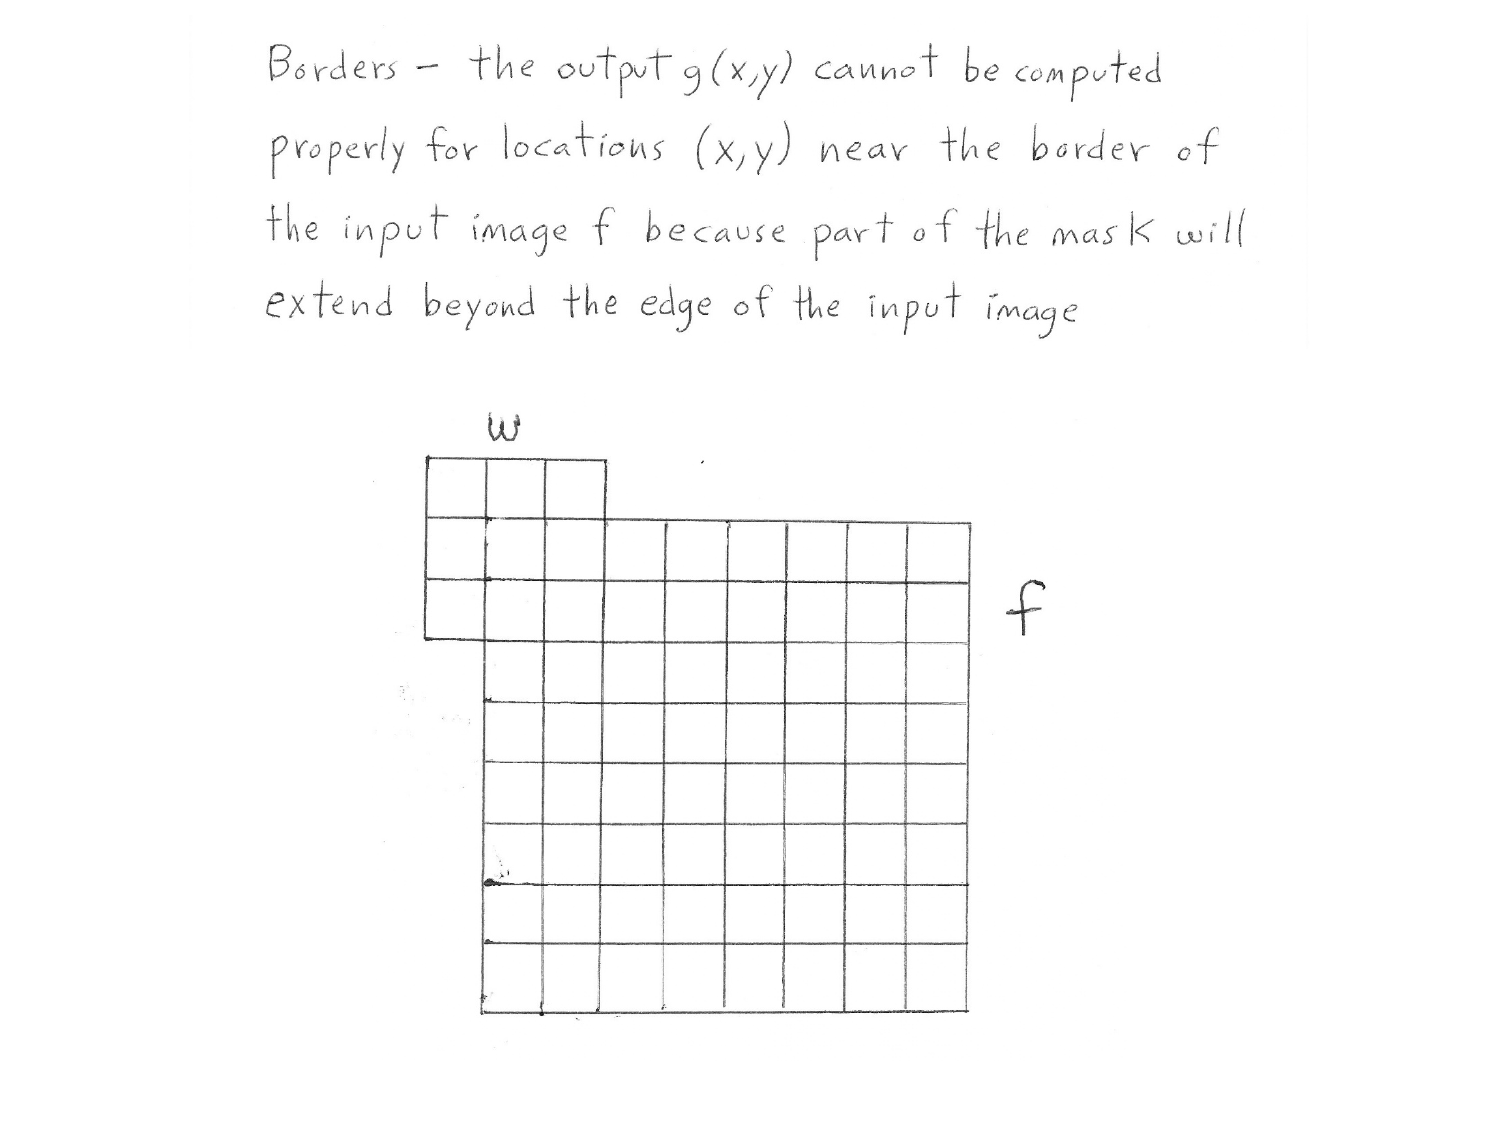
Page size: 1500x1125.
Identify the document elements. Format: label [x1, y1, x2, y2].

picture [189, 14, 1311, 349]
picture [371, 389, 1129, 1061]
